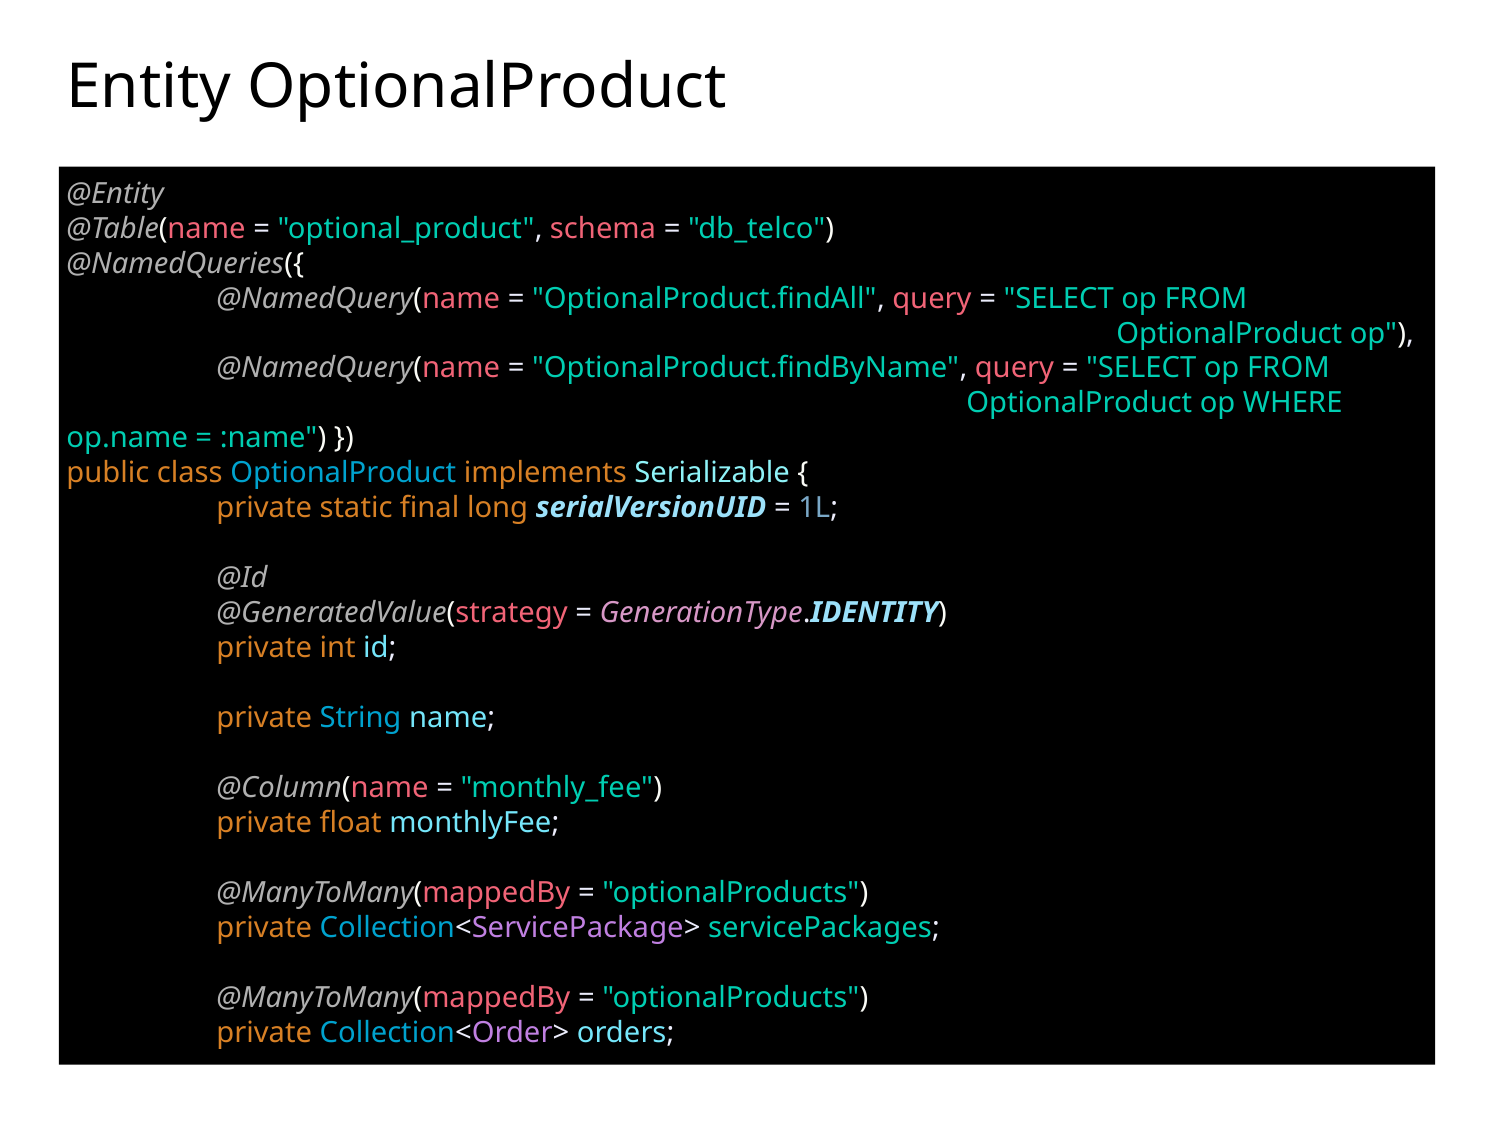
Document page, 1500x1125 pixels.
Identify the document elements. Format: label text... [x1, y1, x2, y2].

title Entity OptionalProduct [58, 48, 1436, 127]
list @Entity @Table(name = "optional_product", schema = "db_telco") @NamedQueries({ @NamedQuery(name = "OptionalProduct.findAll", query = "SELECT op FROM OptionalProduct op"), @NamedQuery(name = "OptionalProduct.findByName", query = "SELECT op FROM OptionalProduct op WHERE op.name = :name") }) public class OptionalProduct implements Serializable { private static final long serialVersionUID = 1L; @Id @GeneratedValue(strategy = GenerationType.IDENTITY) private int id; private String name; @Column(name = "monthly_fee") private float monthlyFee; @ManyToMany(mappedBy = "optionalProducts") private Collection<ServicePackage> servicePackages; @ManyToMany(mappedBy = "optionalProducts") private Collection<Order> orders; [58, 166, 1436, 1066]
